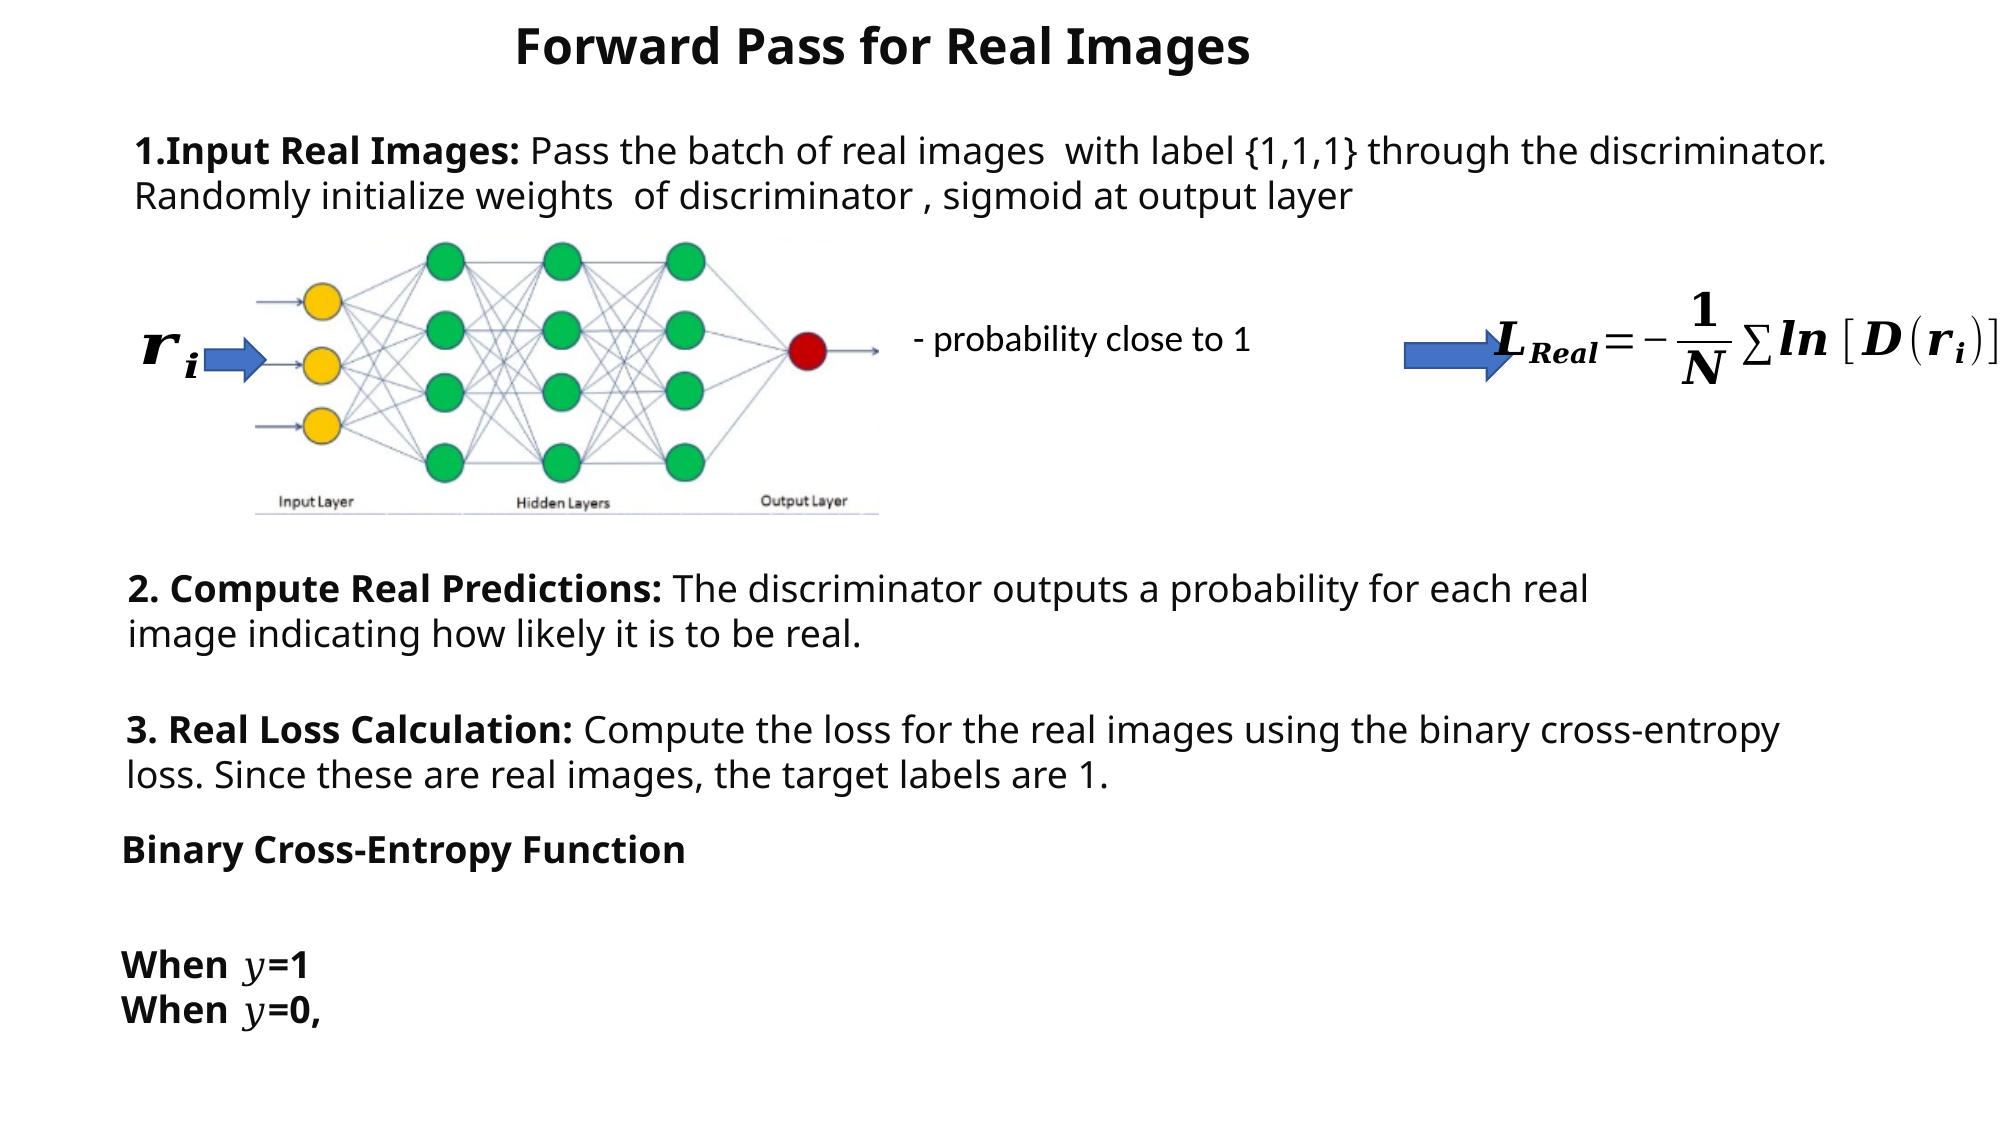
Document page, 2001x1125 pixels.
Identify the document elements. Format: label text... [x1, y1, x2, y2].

text_box [1403, 328, 1513, 383]
text_box 3. Real Loss Calculation: Compute the loss for the real images using the binary cross-entropy loss. Since these are real images, the target labels are 1. [111, 698, 1862, 804]
text_box [203, 336, 255, 384]
picture [255, 237, 879, 515]
text_box Forward Pass for Real Images [500, 6, 1454, 82]
